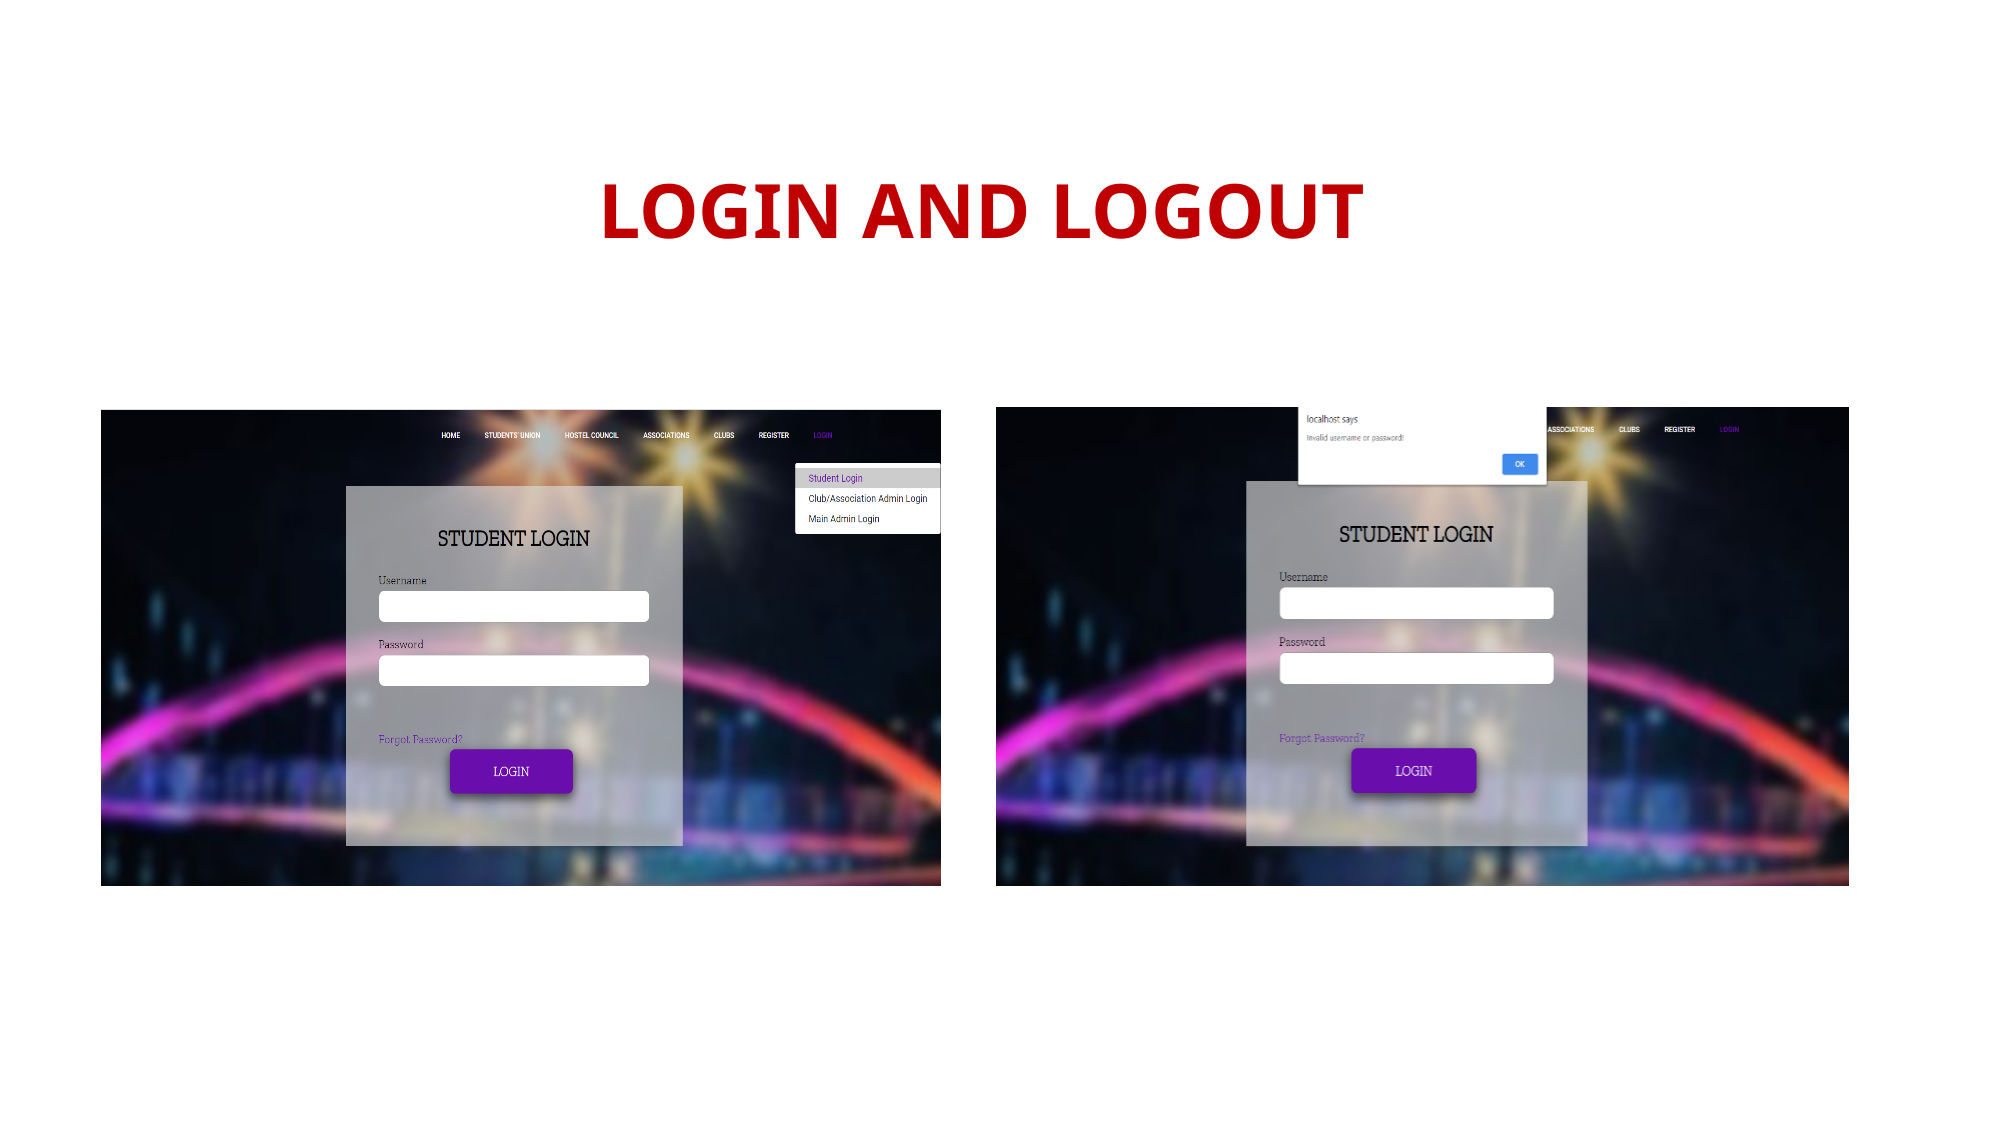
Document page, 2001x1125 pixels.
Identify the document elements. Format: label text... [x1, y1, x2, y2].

picture [101, 407, 942, 886]
picture [996, 407, 1849, 886]
title LOGIN AND LOGOUT [101, 114, 1863, 315]
